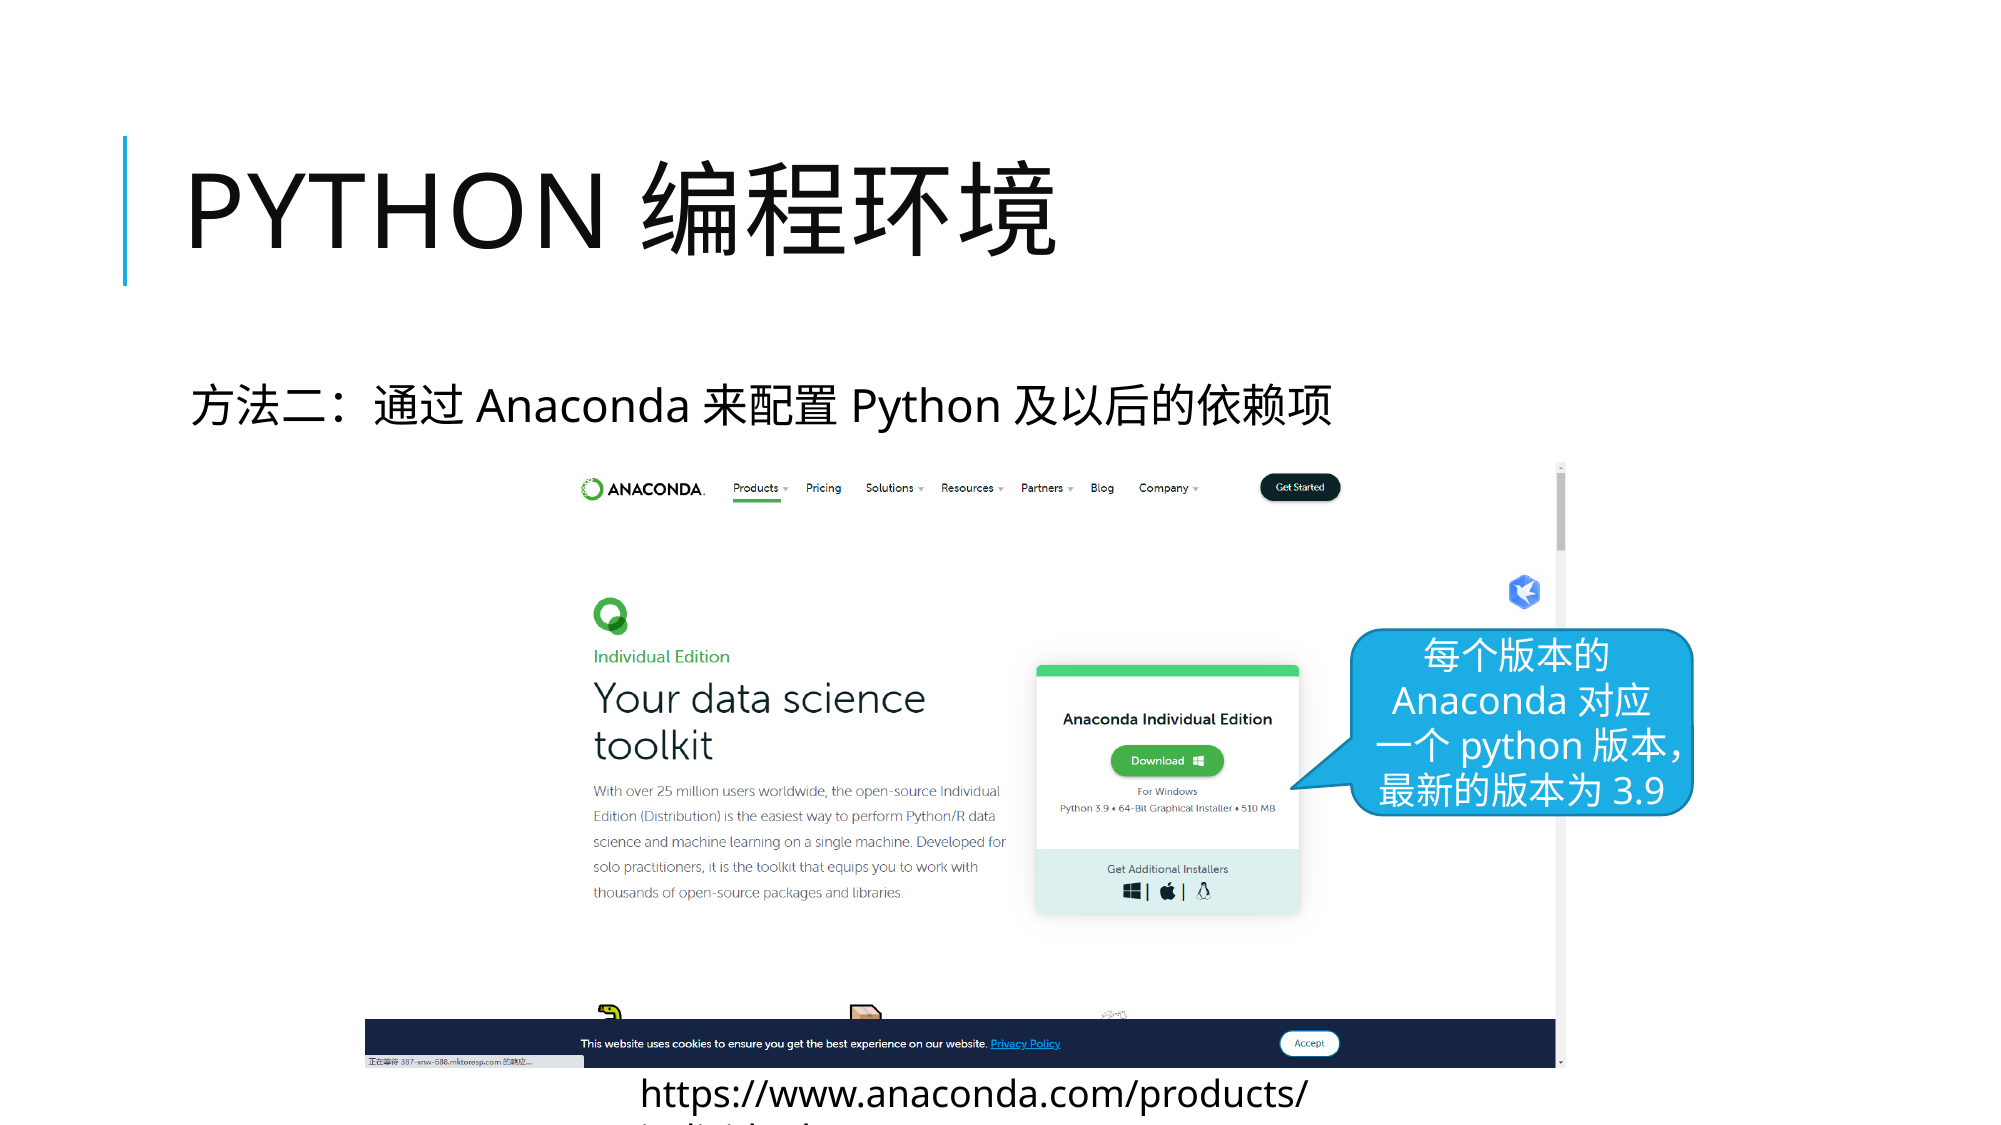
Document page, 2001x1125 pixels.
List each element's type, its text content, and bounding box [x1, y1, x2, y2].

picture [364, 462, 1566, 1069]
text_box https://www.anaconda.com/products/individual [625, 1077, 1375, 1125]
text_box 每个版本的Anaconda对应一个python版本，最新的版本为3.9 [1572, 628, 1694, 817]
list 方法二：通过Anaconda来配置Python及以后的依赖项 [168, 375, 1763, 1035]
title Python编程环境 [168, 96, 1763, 342]
